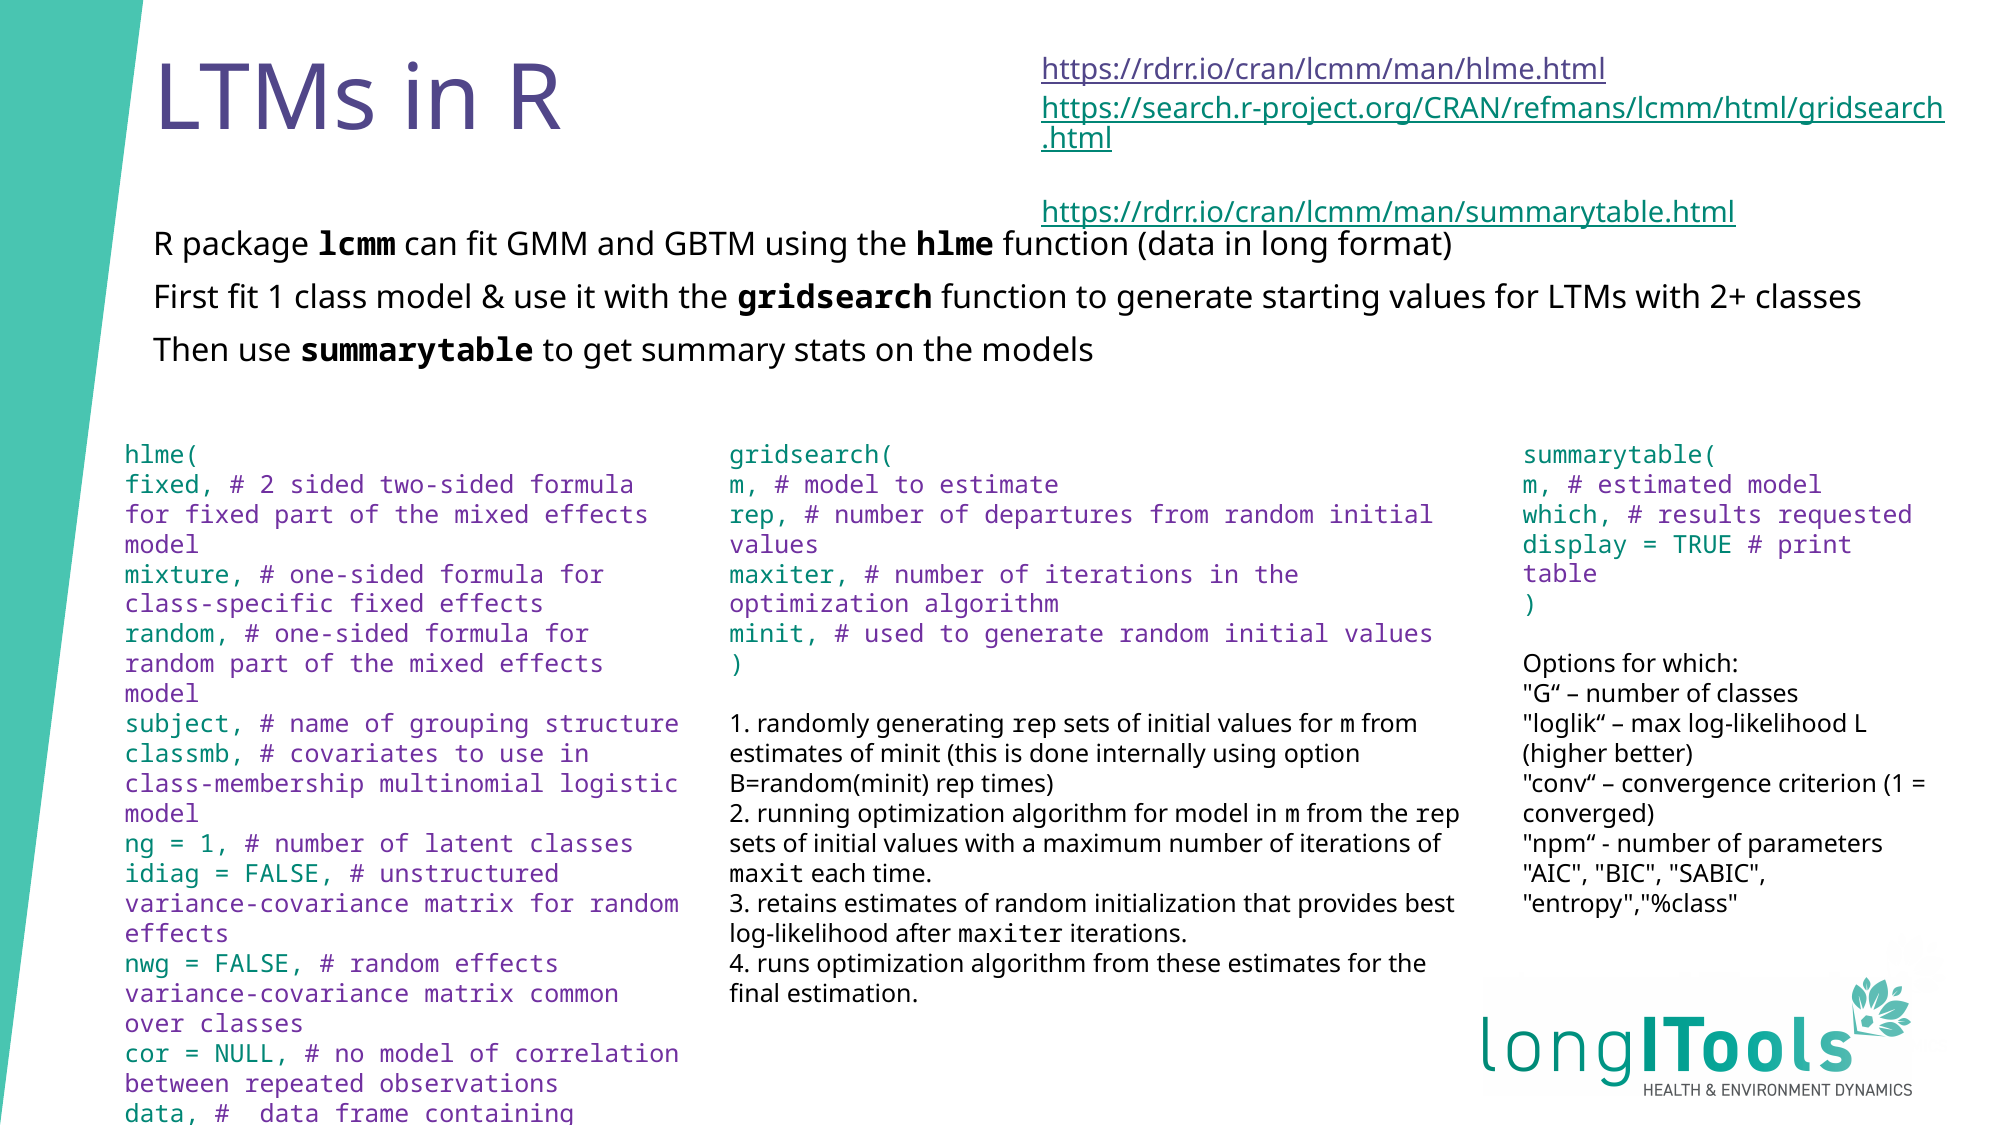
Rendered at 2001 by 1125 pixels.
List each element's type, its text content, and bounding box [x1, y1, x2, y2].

list R package lcmm can fit GMM and GBTM using the hlme function (data in long format) First fit 1 class model & use it with the gridsearch function to generate starting values for LTMs with 2+ classes Then use summarytable to get summary stats on the models [138, 219, 1894, 392]
text_box https://rdrr.io/cran/lcmm/man/hlme.html https://search.r-project.org/CRAN/refmans/lcmm/html/gridsearch.html https://rdrr.io/cran/lcmm/man/summarytable.html [1026, 42, 1963, 212]
text_box gridsearch( m, # model to estimate rep, # number of departures from random initial values maxiter, # number of iterations in the optimization algorithm minit, # used to generate random initial values ) 1. randomly generating rep sets of initial values for m from estimates of minit (this is done internally using option B=random(minit) rep times) 2. running optimization algorithm for model in m from the rep sets of initial values with a maximum number of iterations of maxit each time. 3. retains estimates of random initialization that provides best log-likelihood after maxiter iterations. 4. runs optimization algorithm from these estimates for the final estimation. [714, 430, 1494, 1015]
picture [1483, 933, 1947, 1096]
text_box summarytable( m, # estimated model which, # results requested display = TRUE # print table ) Options for which: "G“ – number of classes "loglik“ – max log-likelihood L (higher better) "conv“ – convergence criterion (1 = converged) "npm“ - number of parameters "AIC", "BIC", "SABIC", "entropy","%class" [1507, 430, 1951, 925]
title LTMs in R [138, 42, 859, 197]
text_box hlme( fixed, # 2 sided two-sided formula for fixed part of the mixed effects model mixture, # one-sided formula for class-specific fixed effects random, # one-sided formula for random part of the mixed effects model subject, # name of grouping structure classmb, # covariates to use in class-membership multinomial logistic model ng = 1, # number of latent classes idiag = FALSE, # unstructured variance-covariance matrix for random effects nwg = FALSE, # random effects variance-covariance matrix common over classes cor = NULL, # no model of correlation between repeated observations data, # data frame containing variables ) [109, 430, 701, 1125]
